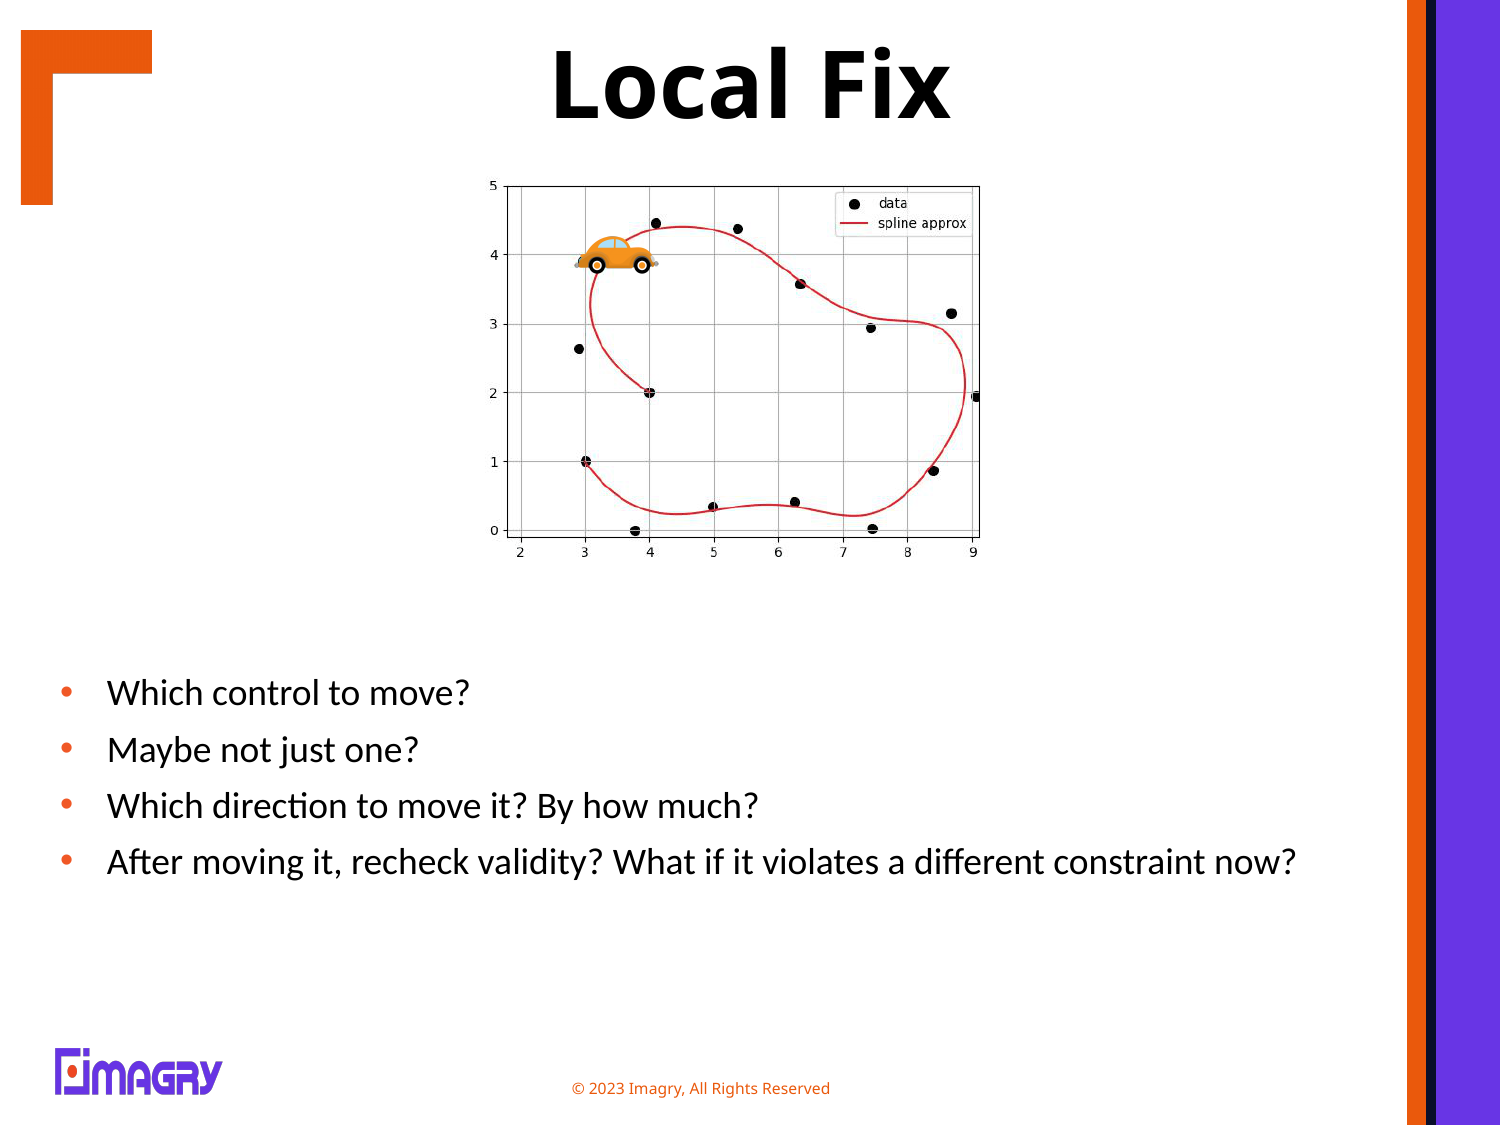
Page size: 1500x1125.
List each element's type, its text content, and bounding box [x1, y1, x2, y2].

picture [481, 174, 981, 563]
picture [51, 1042, 228, 1103]
title Local Fix [187, 0, 1313, 147]
subtitle Which control to move? Maybe not just one? Which direction to move it? By how much? After moving it, recheck validity? What if it violates a different constraint now? [45, 666, 1365, 920]
picture [20, 30, 152, 205]
